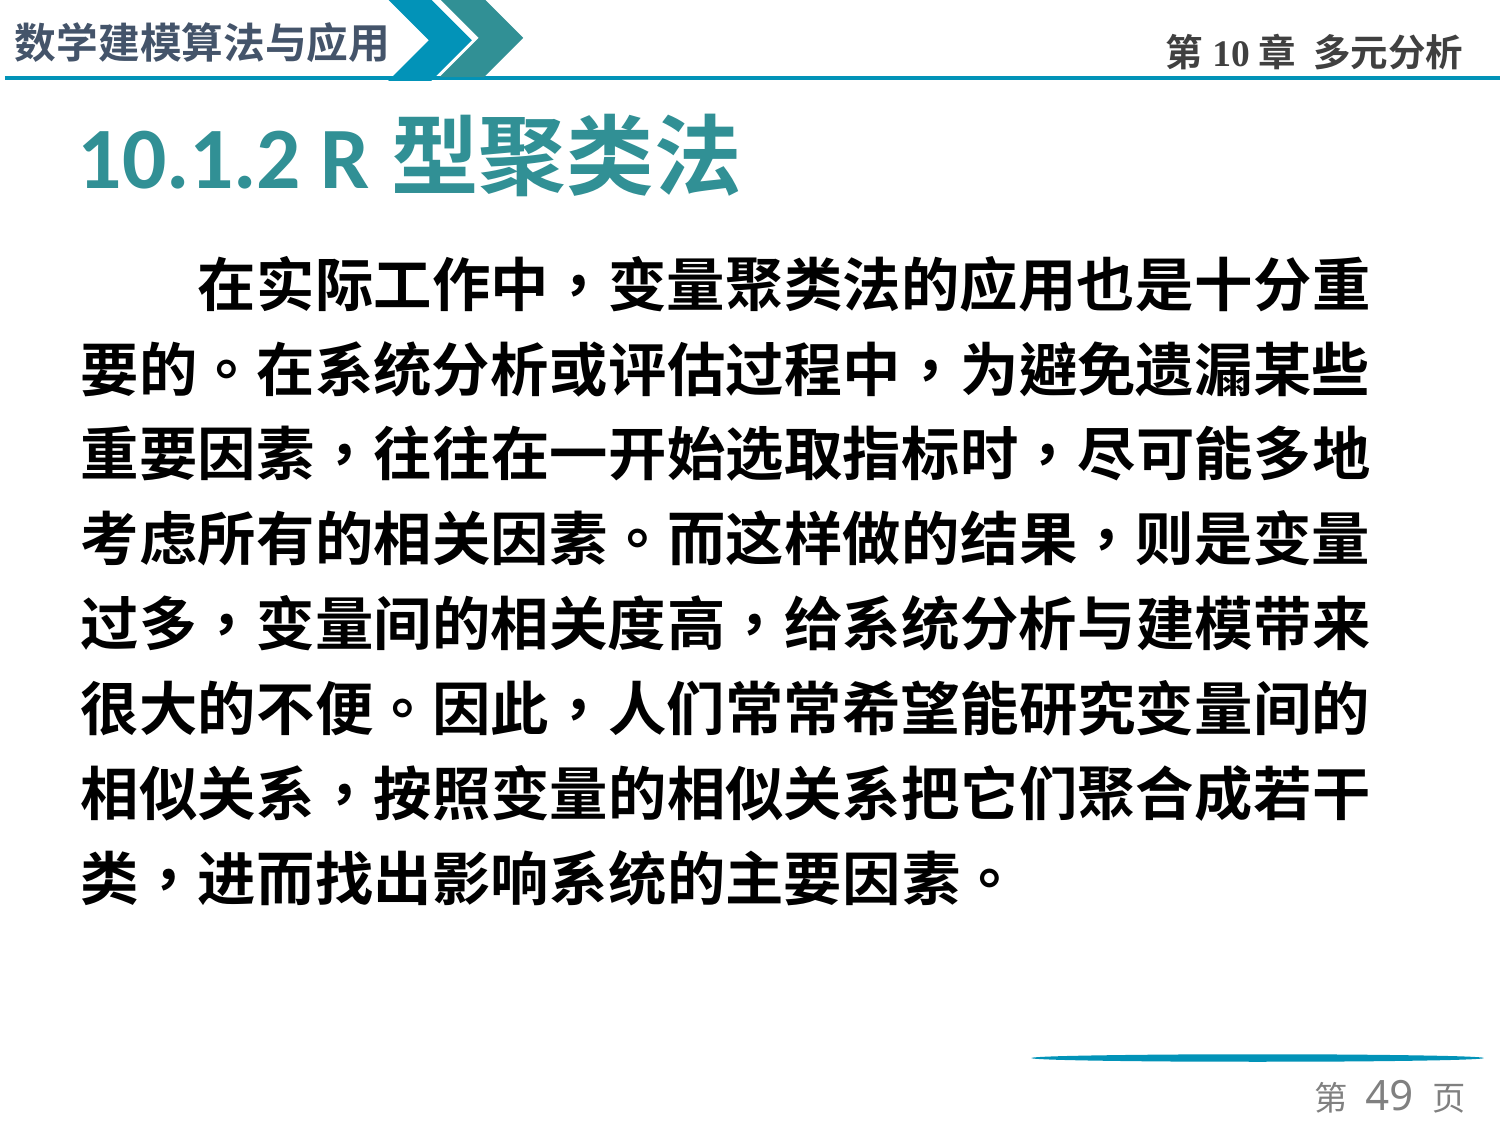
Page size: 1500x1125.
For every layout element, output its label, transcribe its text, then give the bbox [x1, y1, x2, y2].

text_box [80, 246, 1424, 959]
text_box 10.1.2 R型聚类法 [63, 94, 1100, 214]
